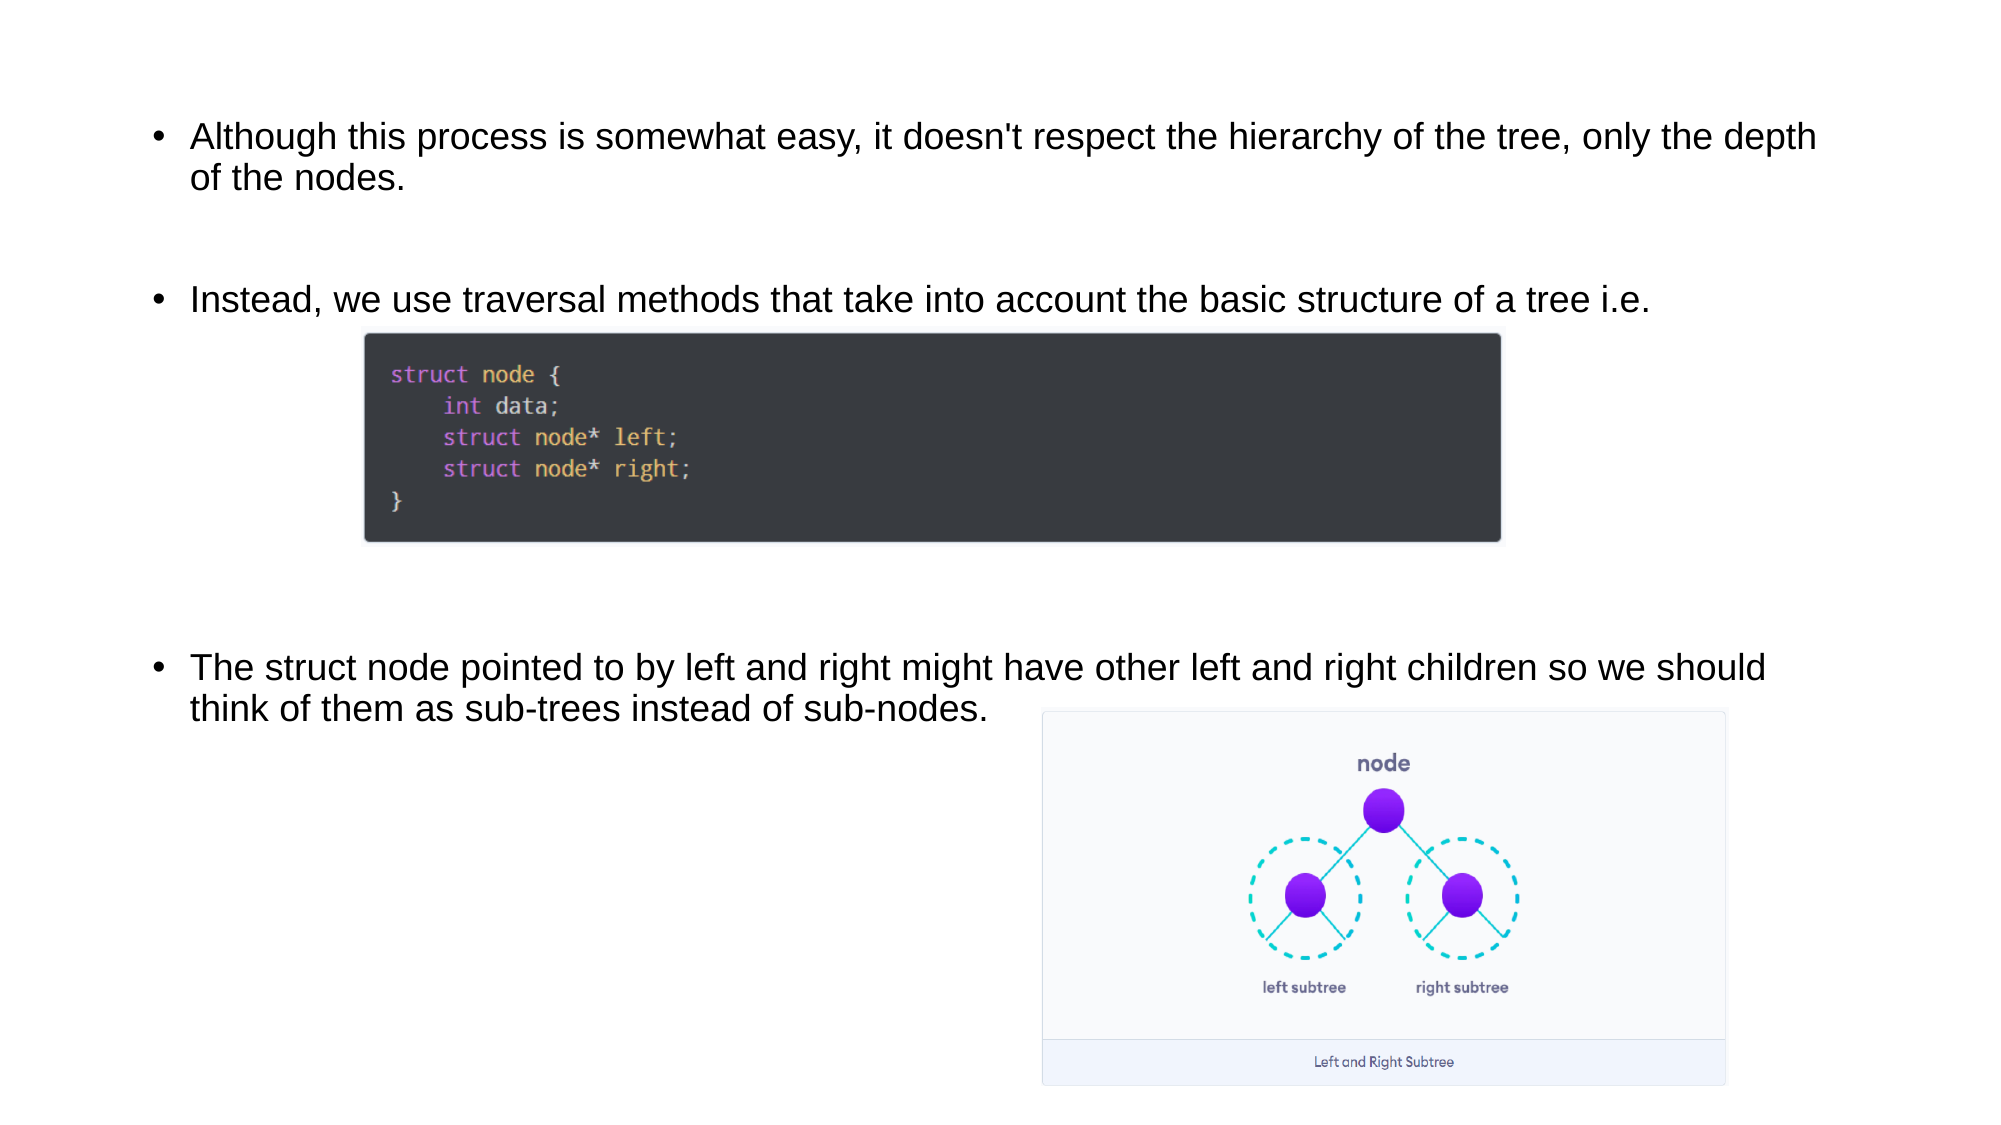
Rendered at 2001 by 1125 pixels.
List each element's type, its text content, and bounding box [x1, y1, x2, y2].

list Although this process is somewhat easy, it doesn't respect the hierarchy of the tree, only the depth of the nodes. Instead, we use traversal methods that take into account the basic structure of a tree i.e. The struct node pointed to by left and right might have other left and right children so we should think of them as sub-trees instead of sub-nodes. [137, 44, 1863, 1086]
picture [1041, 707, 1729, 1086]
picture [361, 326, 1506, 547]
